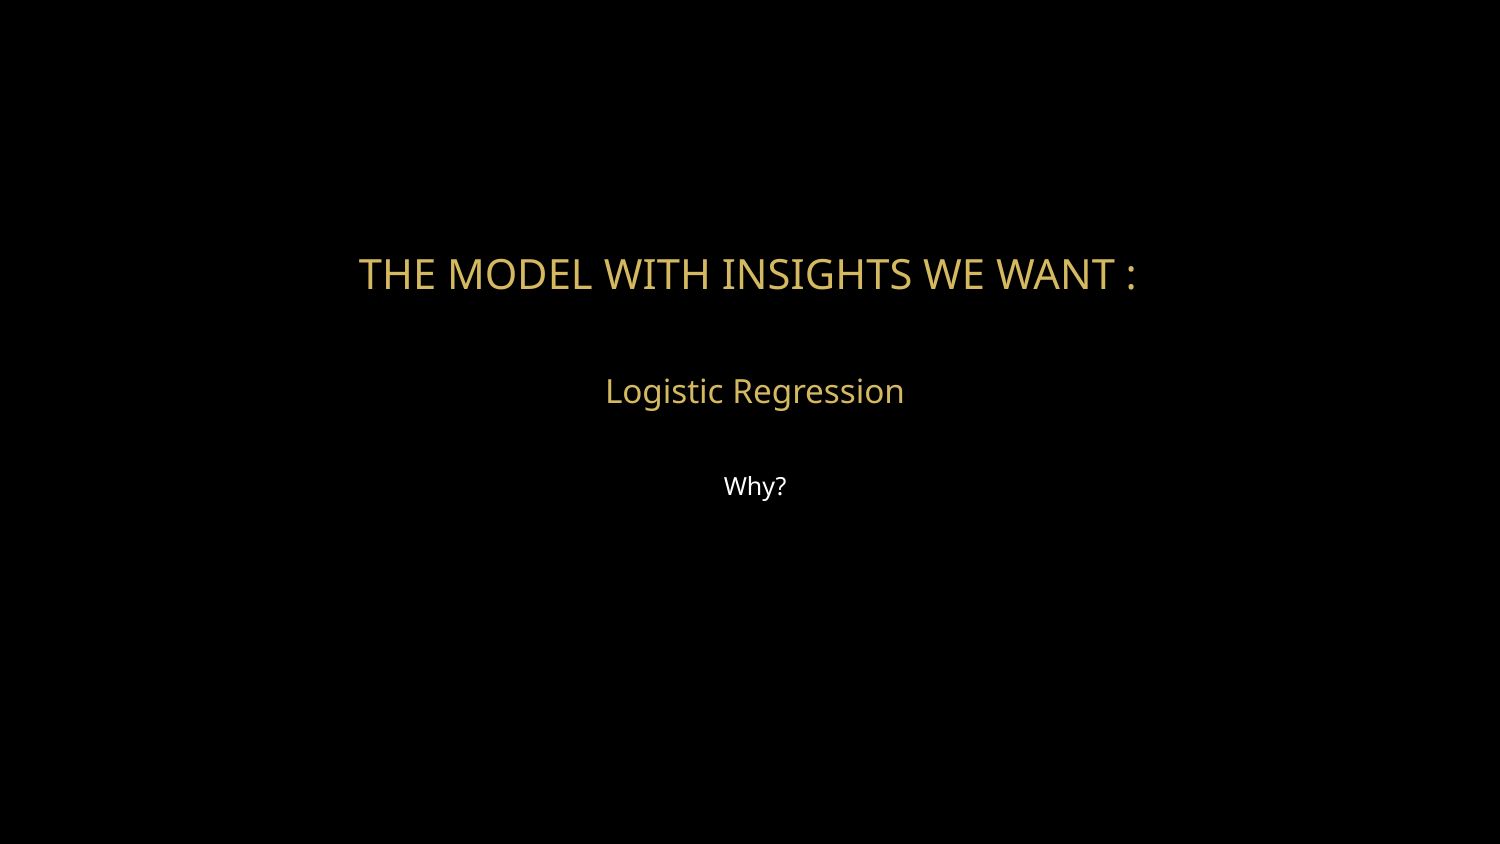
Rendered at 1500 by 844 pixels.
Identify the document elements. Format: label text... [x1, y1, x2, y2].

text_box THE MODEL WITH INSIGHTS WE WANT : [86, 229, 1410, 313]
text_box Logistic Regression Why? [100, 355, 1410, 617]
